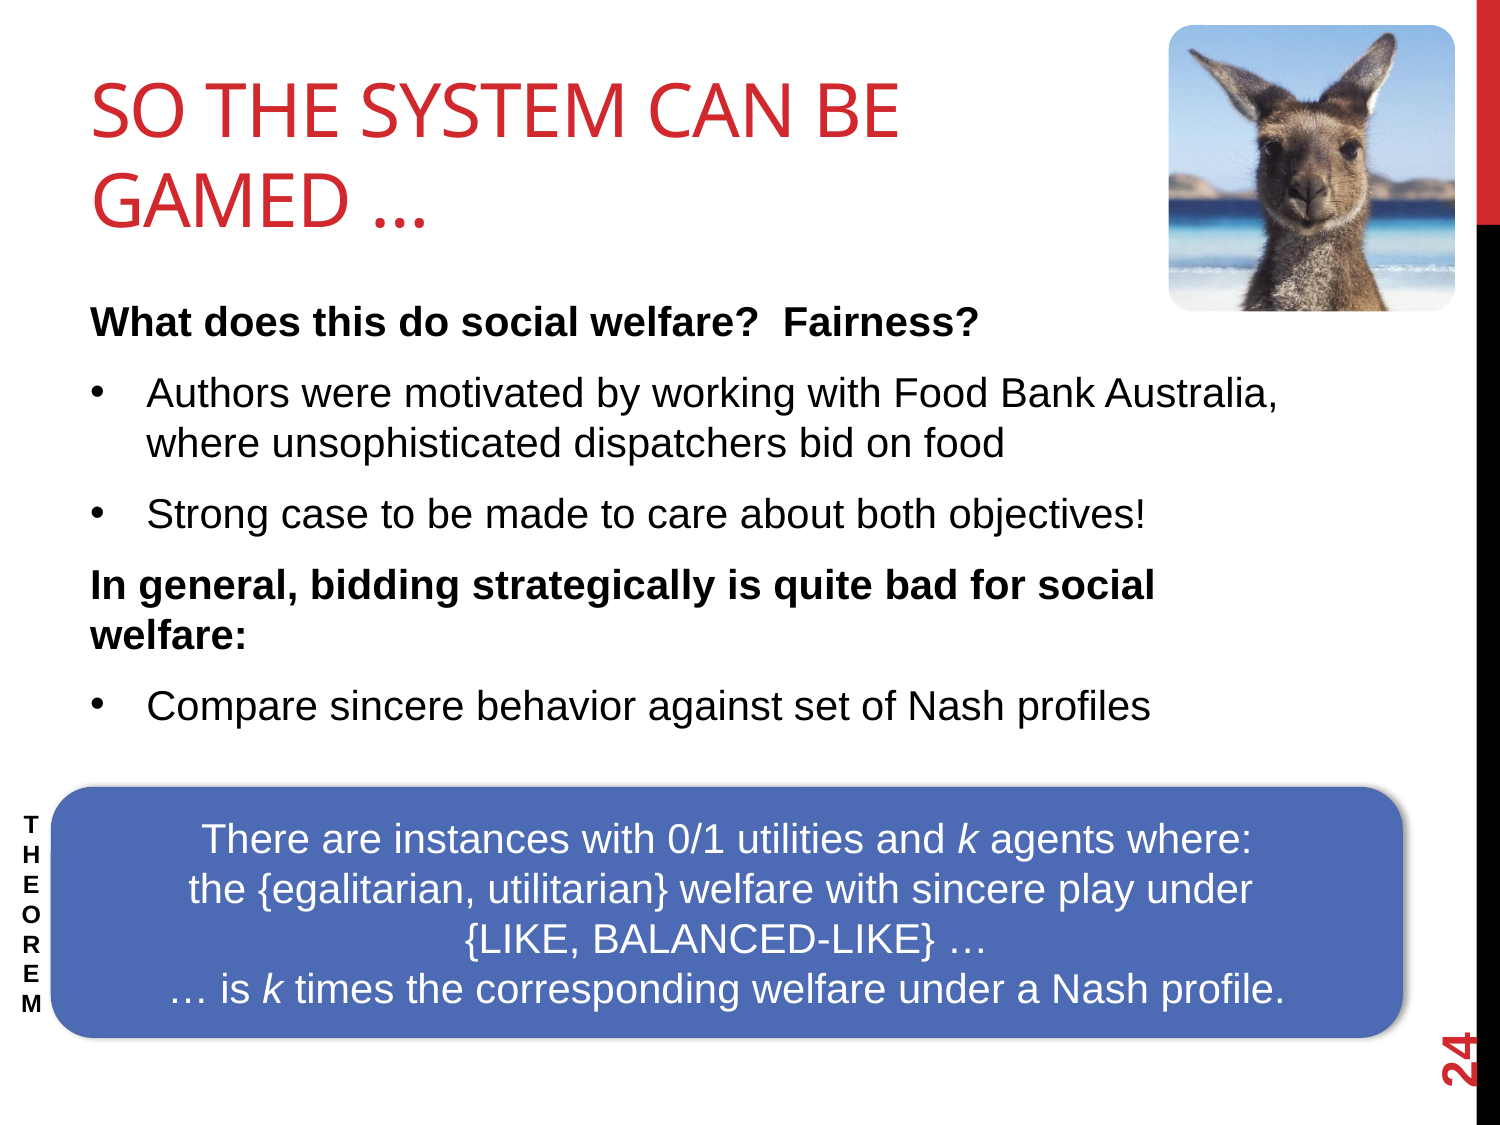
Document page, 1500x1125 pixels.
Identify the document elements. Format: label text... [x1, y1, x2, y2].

slide_number 24 [1427, 887, 1488, 1104]
picture [1168, 24, 1456, 312]
list What does this do social welfare? Fairness? Authors were motivated by working with Food Bank Australia, where unsophisticated dispatchers bid on food Strong case to be made to care about both objectives! In general, bidding strategically is quite bad for social welfare: Compare sincere behavior against set of Nash profiles [75, 287, 1325, 782]
title SO the system can be gamed … [75, 25, 1025, 250]
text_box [3, 787, 1403, 1073]
